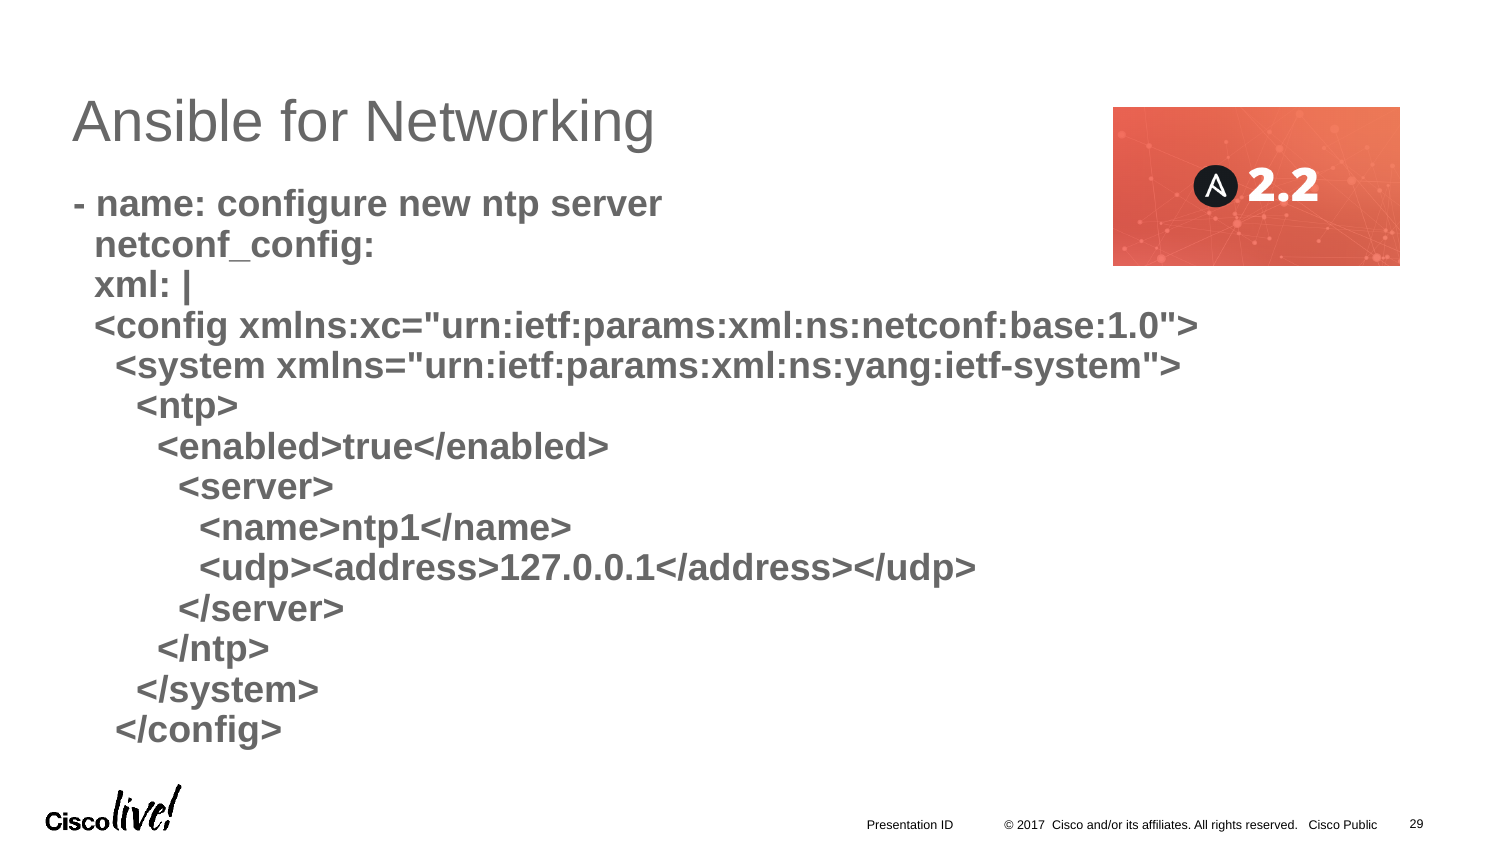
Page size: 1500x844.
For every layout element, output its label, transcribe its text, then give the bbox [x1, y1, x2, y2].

picture [1112, 107, 1400, 266]
slide_number 29 [1379, 801, 1439, 844]
picture [45, 784, 182, 835]
title Ansible for Networking [57, 35, 1455, 162]
list - name: configure new ntp server netconf_config: xml: | <config xmlns:xc="urn:ietf:params:xml:ns:netconf:base:1.0"> <system xmlns="urn:ietf:params:xml:ns:yang:ietf-system"> <ntp> <enabled>true</enabled> <server> <name>ntp1</name> <udp><address>127.0.0.1</address></udp> </server> </ntp> </system> </config> [57, 176, 1455, 735]
footer Presentation ID [856, 811, 975, 838]
